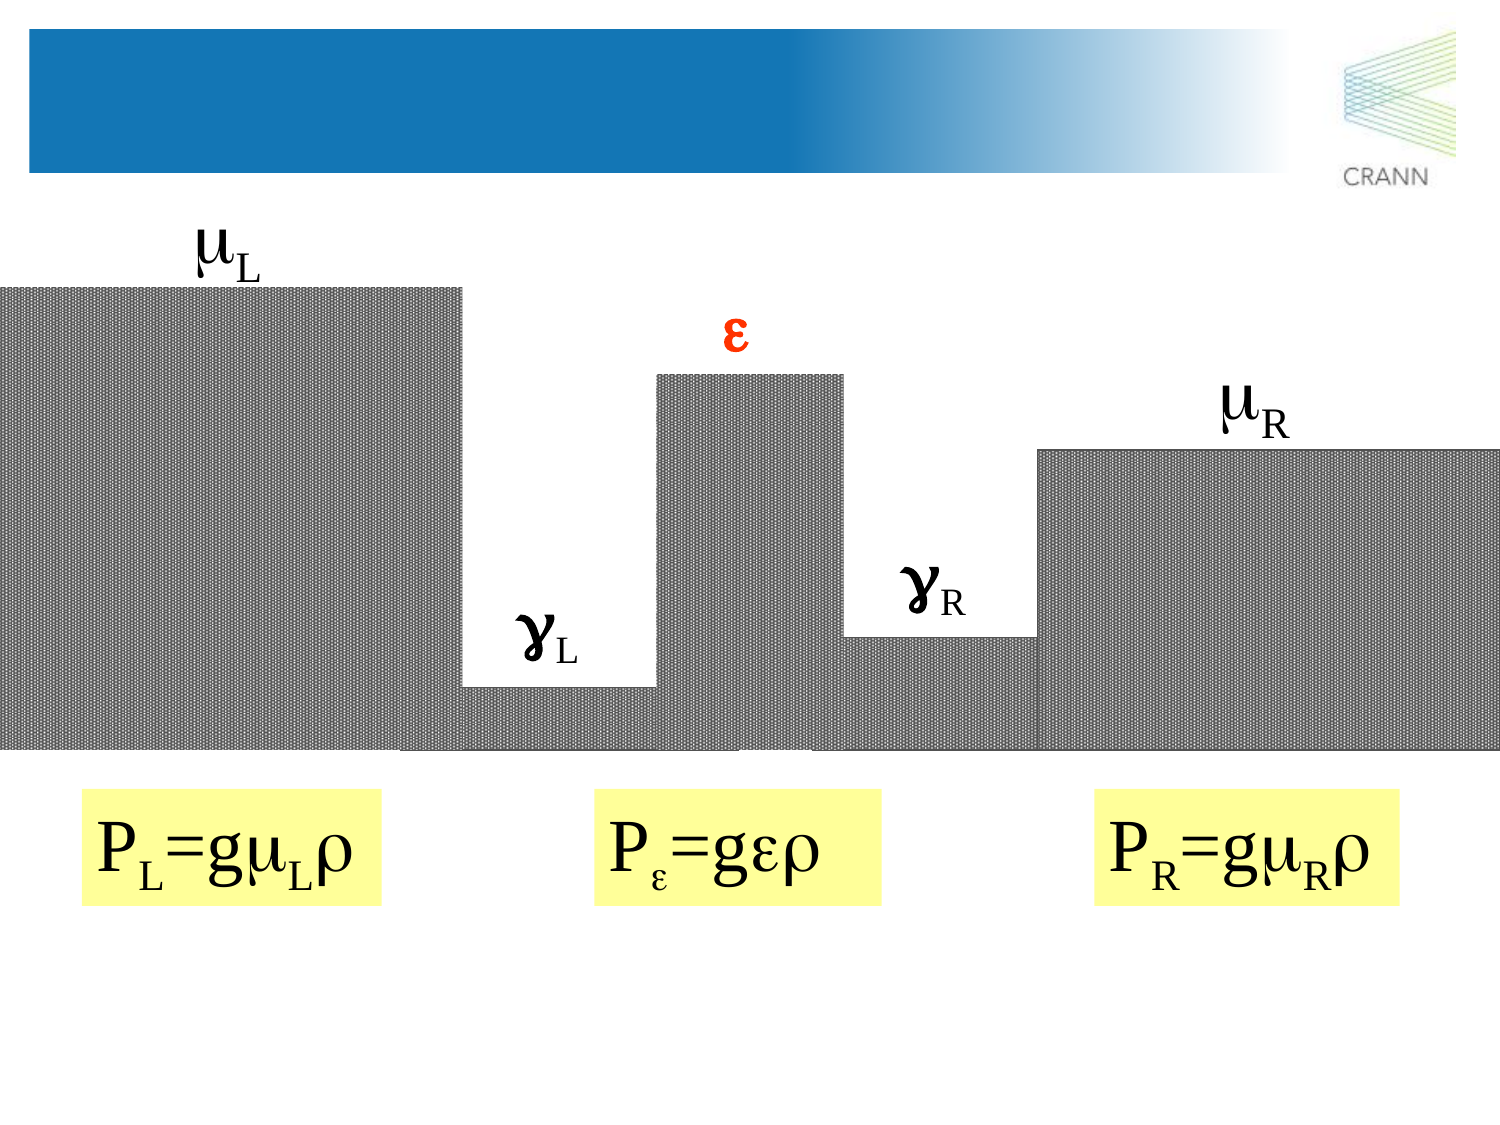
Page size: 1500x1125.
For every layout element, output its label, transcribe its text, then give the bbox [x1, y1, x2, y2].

text_box P=g [594, 788, 882, 906]
text_box [844, 637, 1037, 750]
text_box [0, 287, 463, 750]
text_box L [177, 181, 285, 299]
text_box e [706, 276, 770, 371]
picture [1299, 12, 1456, 209]
text_box [29, 29, 1289, 173]
text_box PL=gL [81, 788, 382, 906]
text_box PR=gR [1094, 788, 1400, 906]
text_box R [1202, 337, 1310, 455]
text_box [1037, 449, 1500, 750]
text_box [656, 374, 844, 750]
text_box gR [887, 525, 1001, 631]
text_box gL [503, 572, 616, 679]
text_box [463, 687, 656, 750]
